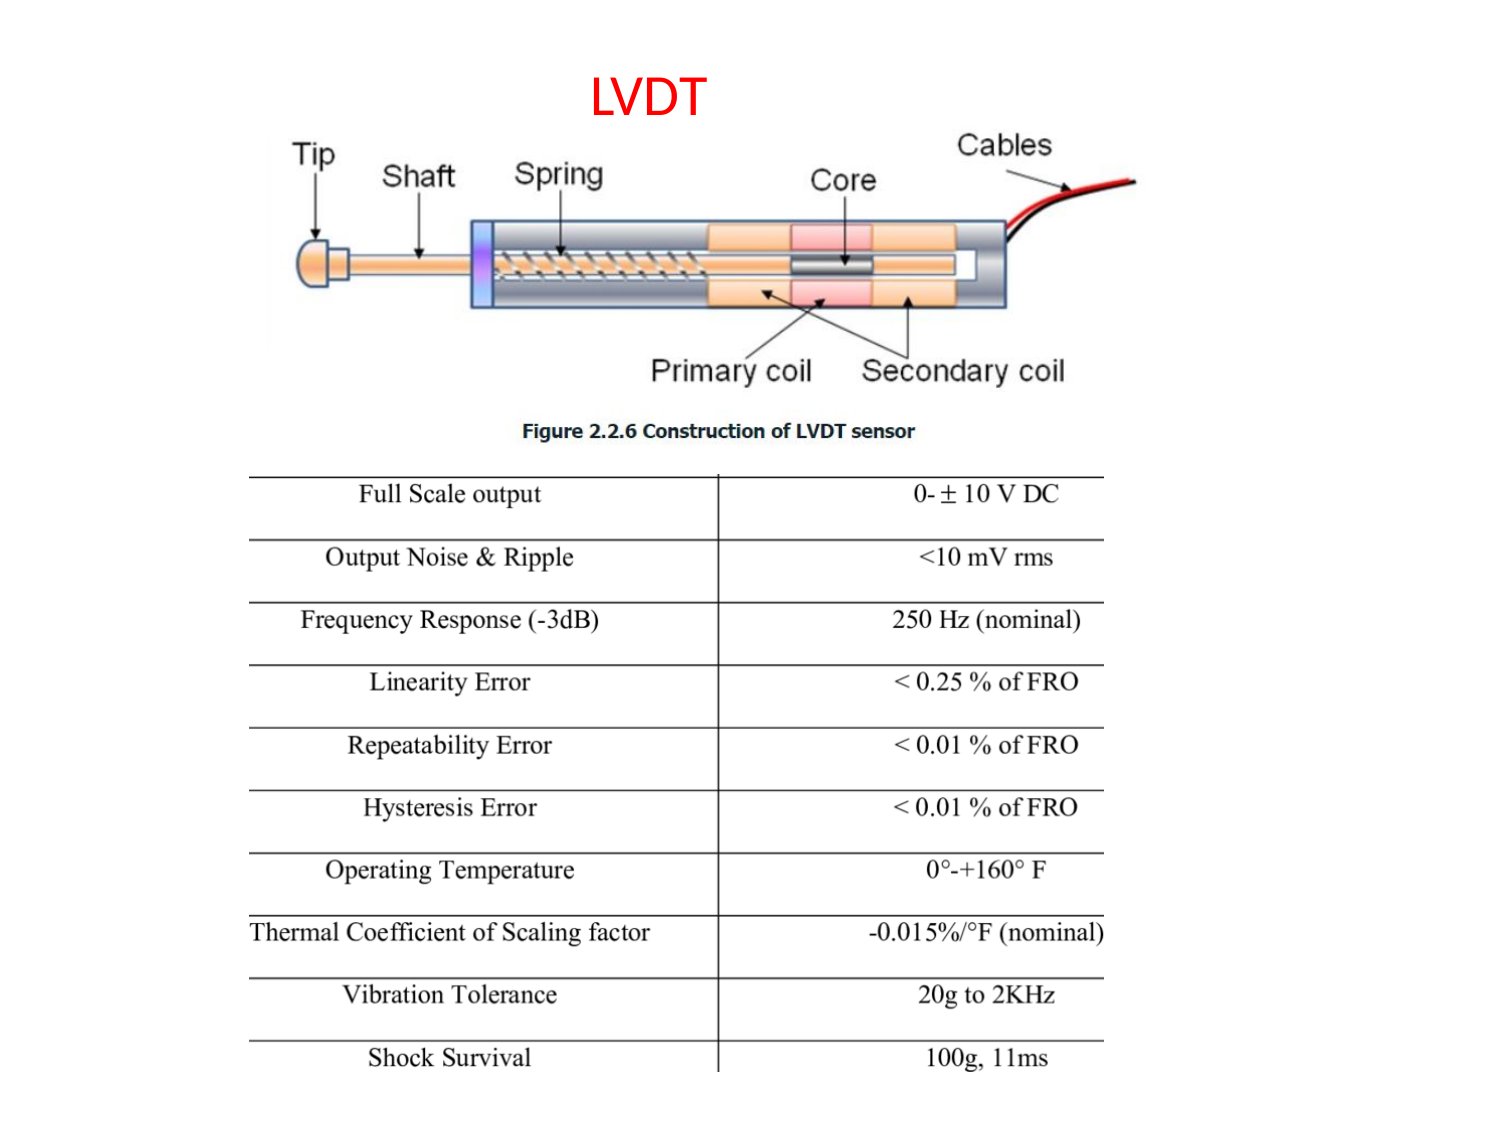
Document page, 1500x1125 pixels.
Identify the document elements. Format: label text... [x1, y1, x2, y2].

picture [262, 112, 1184, 460]
picture [249, 474, 1104, 1072]
text_box LVDT [575, 50, 723, 110]
